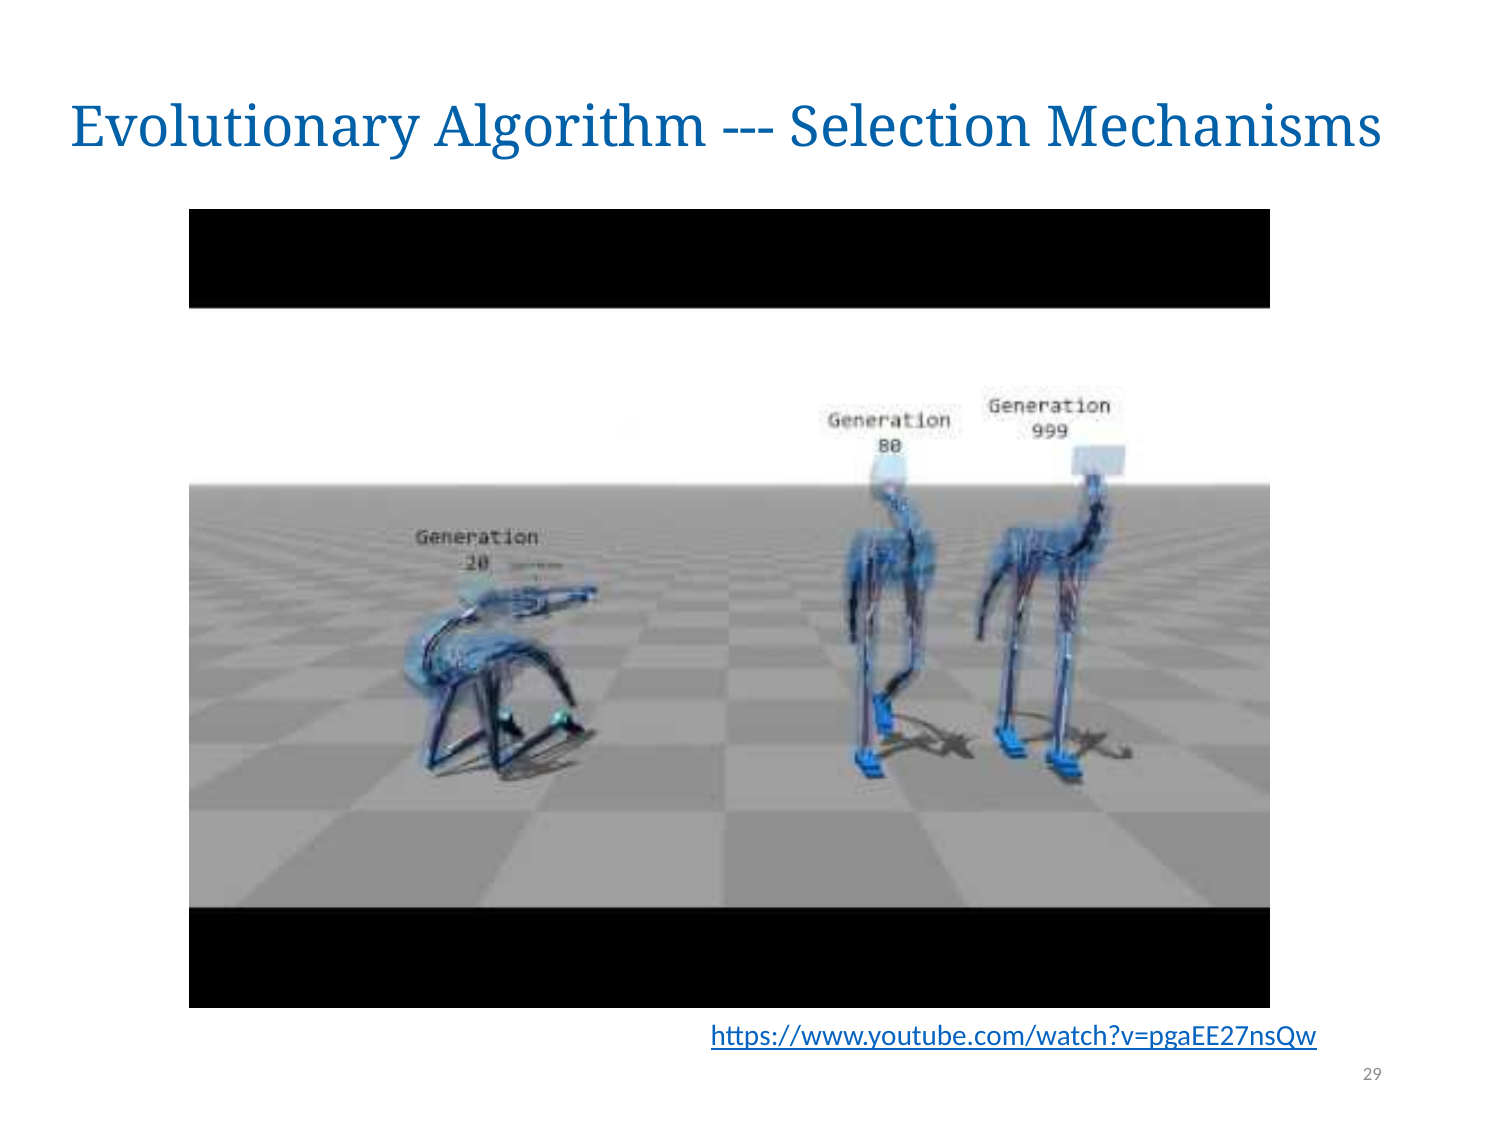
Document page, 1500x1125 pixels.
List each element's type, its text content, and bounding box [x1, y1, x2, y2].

text_box Evolutionary Algorithm --- Selection Mechanisms [55, 54, 1406, 194]
text_box https://www.youtube.com/watch?v=pgaEE27nsQw [695, 1009, 1381, 1059]
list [188, 208, 1271, 1009]
slide_number 29 [1059, 1042, 1397, 1103]
